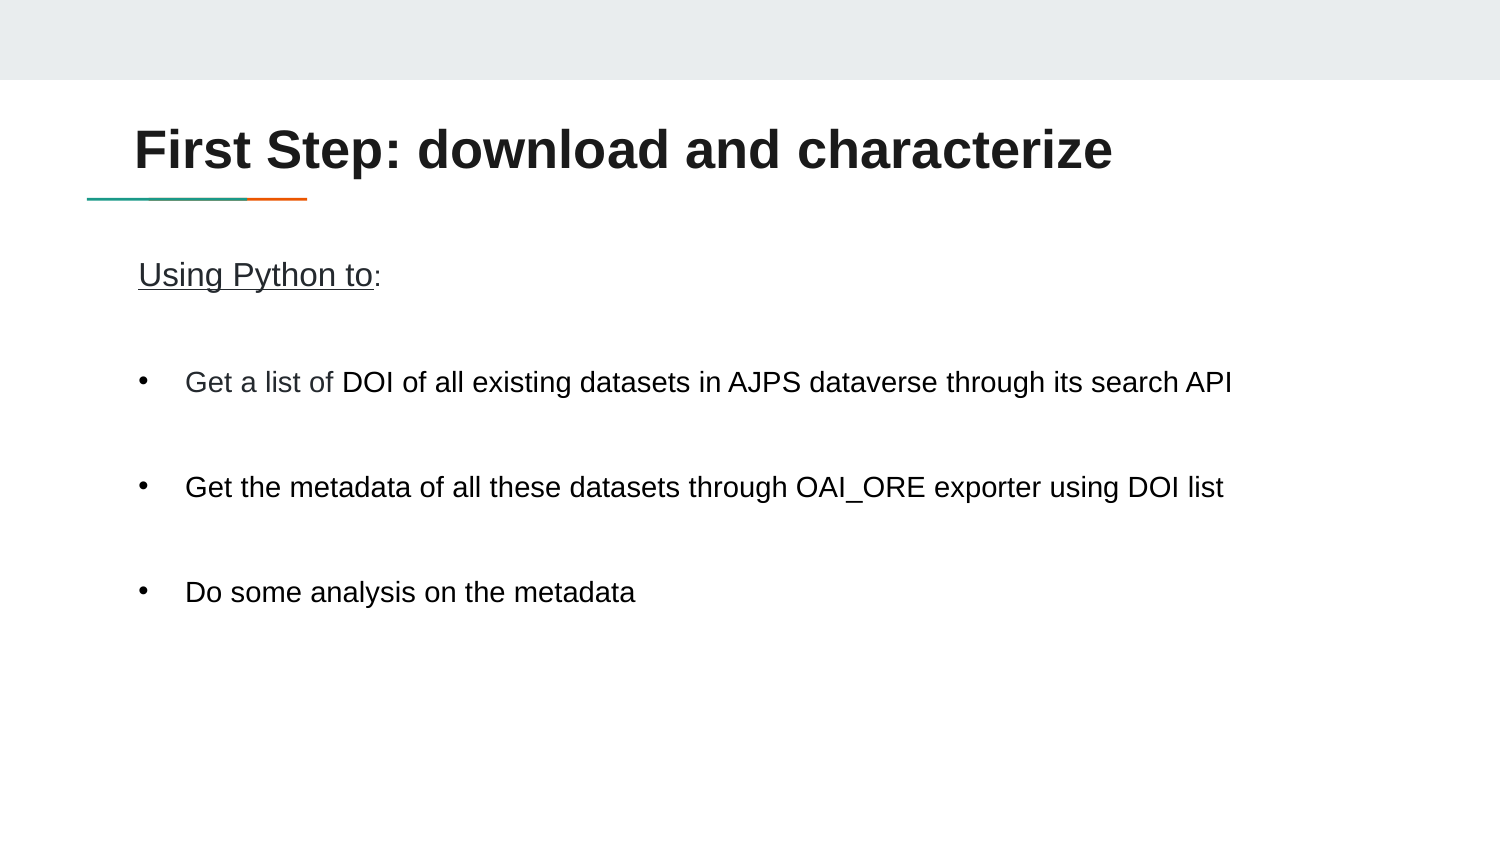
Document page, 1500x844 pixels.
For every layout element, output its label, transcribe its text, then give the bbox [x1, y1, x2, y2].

title First Step: download and characterize [119, 99, 1381, 187]
text_box Using Python to: Get a list of DOI of all existing datasets in AJPS dataverse through its search API Get the metadata of all these datasets through OAI_ORE exporter using DOI list Do some analysis on the metadata [123, 226, 1382, 721]
